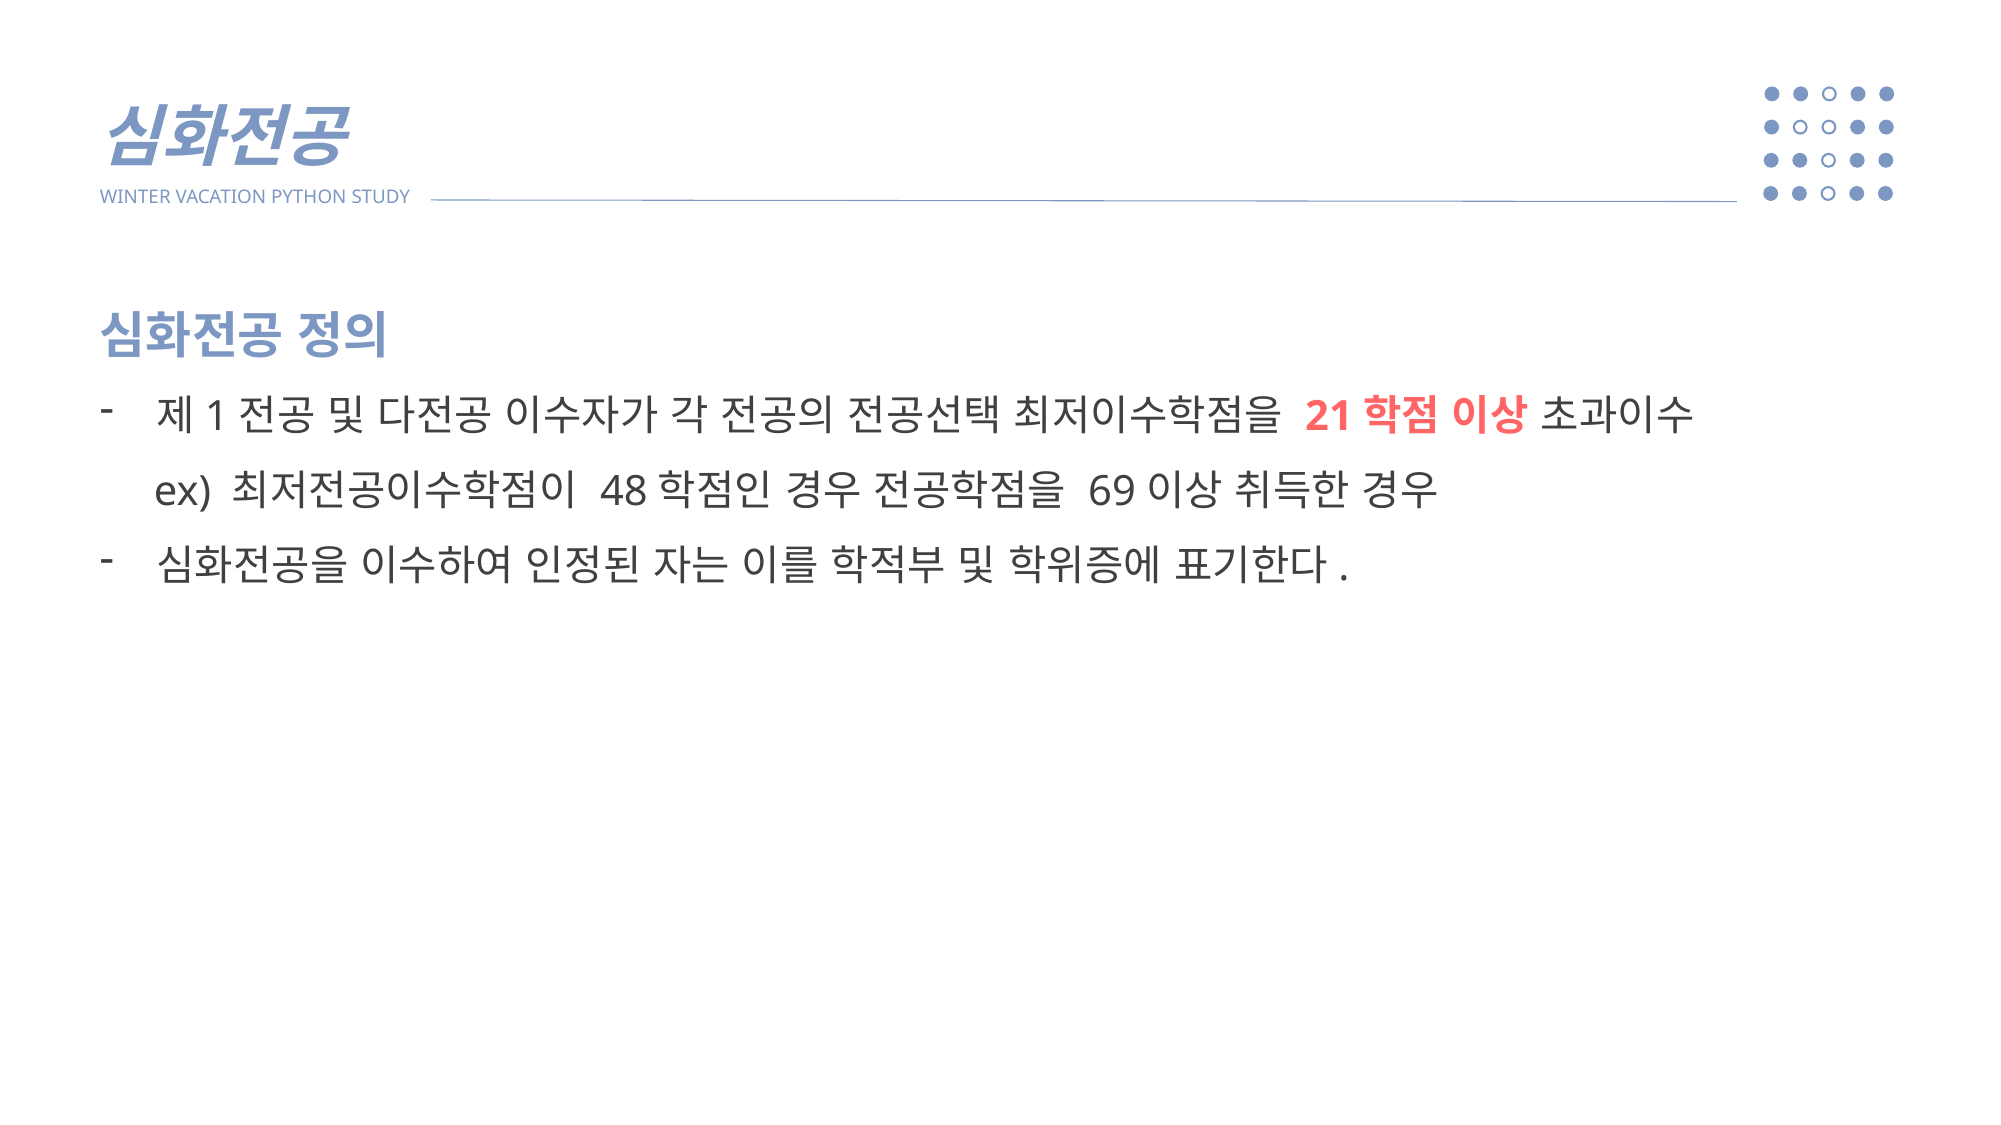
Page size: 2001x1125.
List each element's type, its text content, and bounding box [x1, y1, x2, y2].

text_box [1763, 185, 1779, 201]
text_box [1821, 86, 1837, 102]
text_box 심화전공 WINTER VACATION PYTHON STUDY [85, 46, 1220, 216]
text_box [1849, 185, 1865, 201]
text_box [1821, 152, 1837, 168]
text_box [1850, 86, 1866, 102]
text_box [1763, 152, 1779, 168]
text_box [1877, 185, 1893, 201]
text_box [1791, 185, 1807, 201]
text_box [1764, 119, 1780, 135]
text_box [1820, 185, 1836, 201]
text_box [1792, 152, 1808, 168]
text_box [1878, 152, 1894, 168]
text_box [1879, 86, 1895, 102]
text_box 심화전공 정의 제1전공 및 다전공 이수자가 각 전공의 전공선택 최저이수학점을 21학점 이상 초과이수 ex) 최저전공이수학점이 48학점인 경우 전공학점을 69이상 취득한 경우 심화전공을 이수하여 인정된 자는 이를 학적부 및 학위증에 표기한다. [85, 266, 1884, 596]
text_box [1792, 119, 1808, 135]
text_box [1764, 86, 1780, 102]
text_box [1821, 119, 1837, 135]
text_box [1793, 86, 1809, 102]
text_box [1849, 152, 1865, 168]
text_box [1850, 119, 1866, 135]
text_box [1878, 119, 1894, 135]
